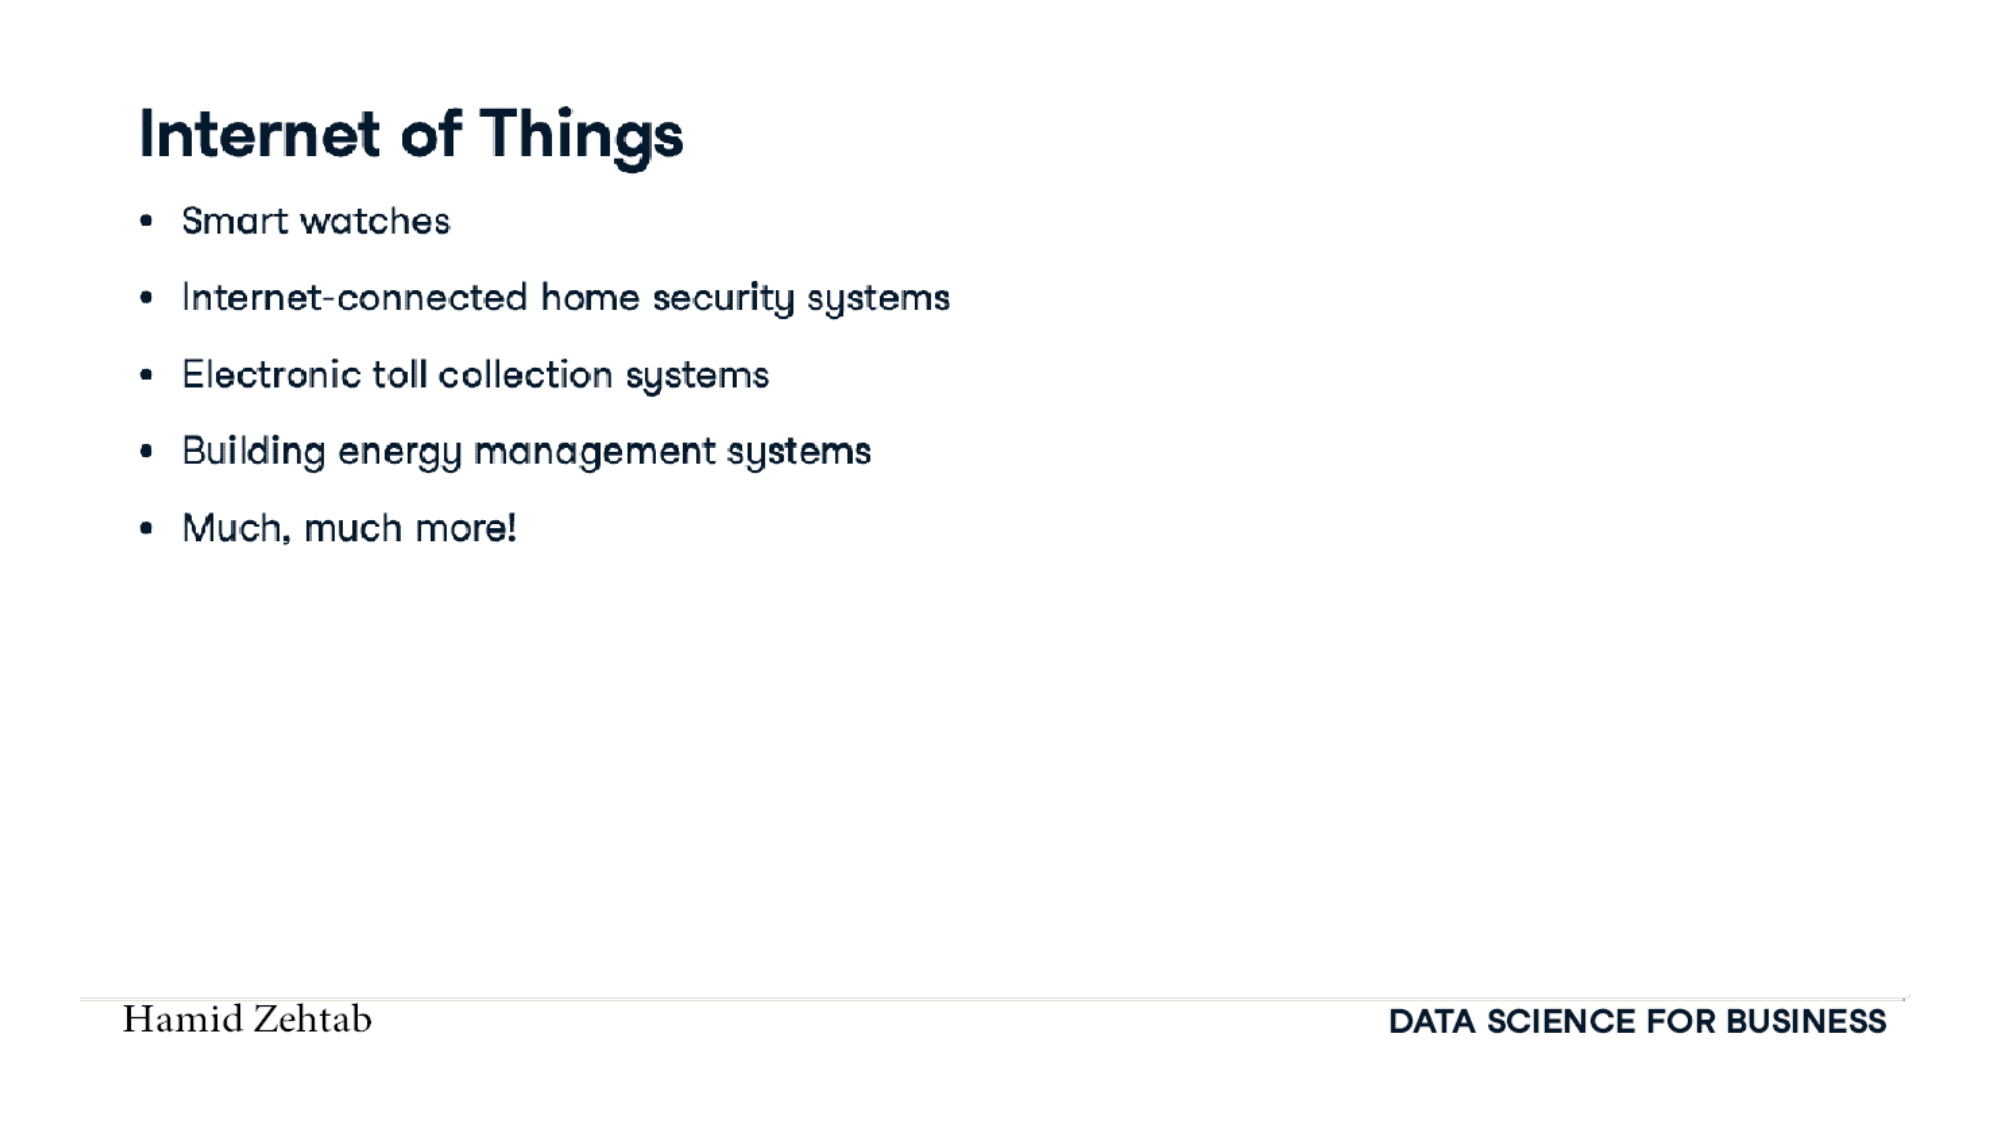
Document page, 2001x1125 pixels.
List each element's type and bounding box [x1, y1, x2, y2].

picture [80, 59, 1920, 1054]
